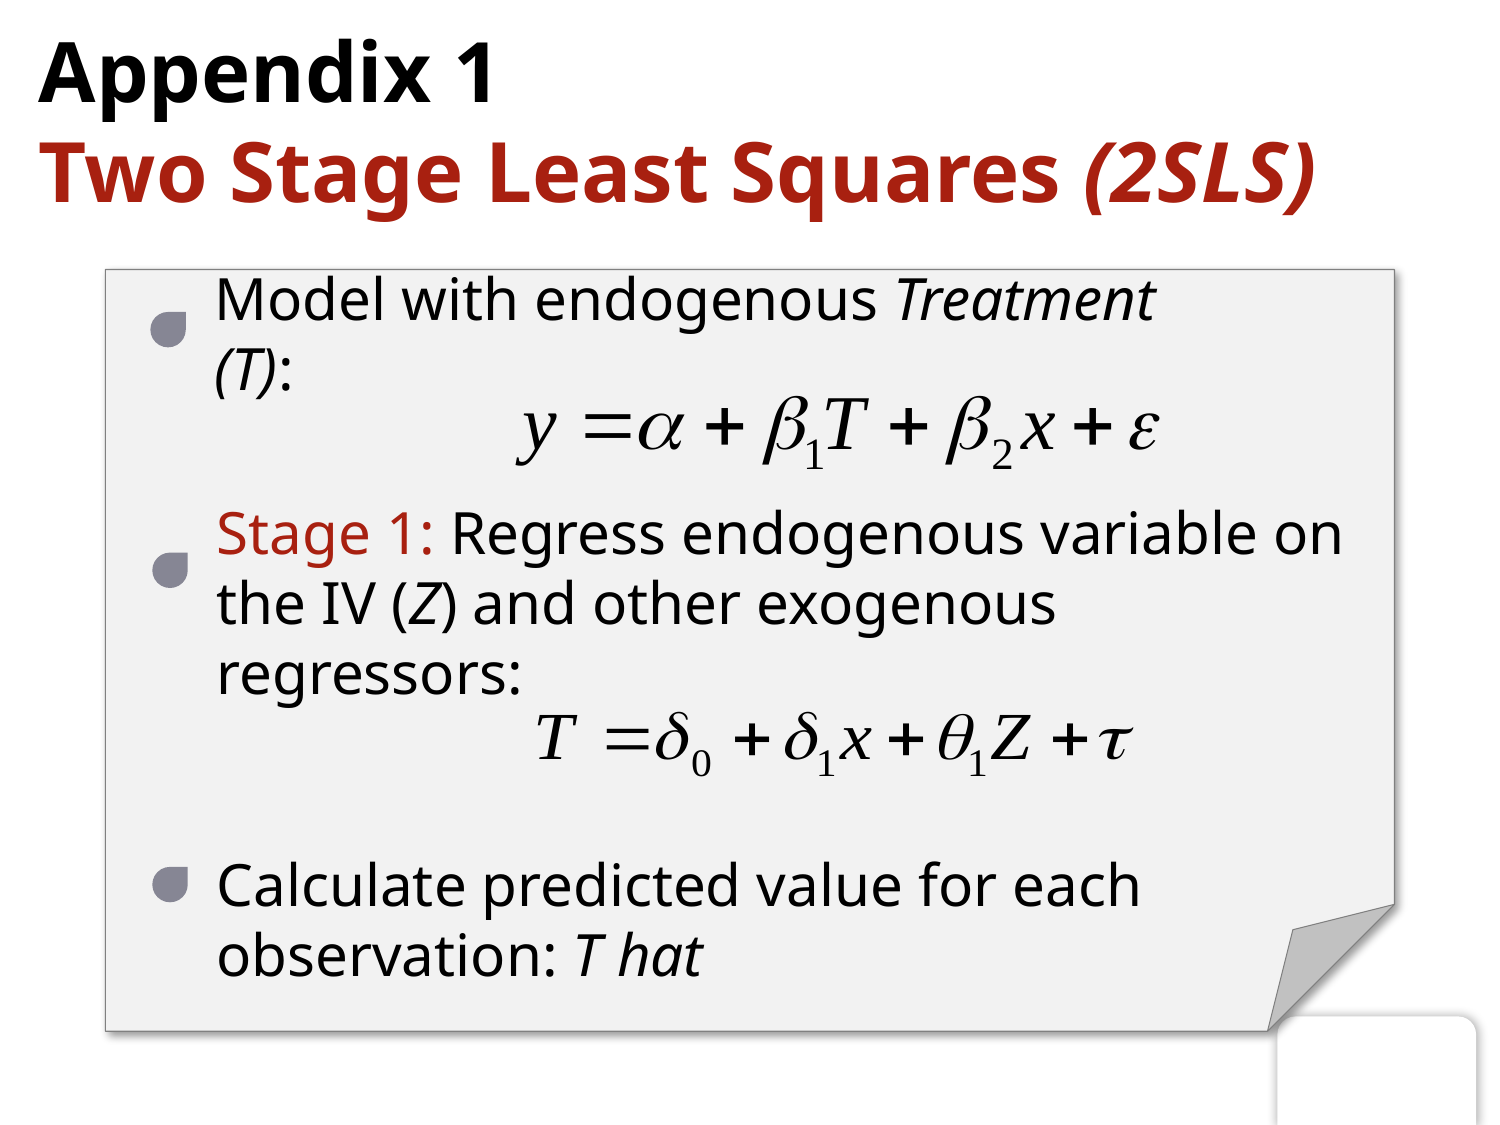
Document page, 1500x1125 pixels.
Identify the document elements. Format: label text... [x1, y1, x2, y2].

text_box [1157, 267, 1397, 919]
text_box [150, 864, 190, 905]
text_box Calculate predicted value for each observation: T hat [201, 840, 1383, 996]
text_box [148, 309, 188, 350]
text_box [503, 371, 1180, 489]
text_box [103, 267, 1306, 1034]
text_box Stage 1: Regress endogenous variable on the IV (Z) and other exogenous regressors: [201, 489, 1385, 714]
text_box Model with endogenous Treatment (T): [200, 254, 1254, 410]
title Appendix 1 Two Stage Least Squares (2SLS) [23, 11, 1477, 153]
text_box [150, 550, 190, 591]
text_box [527, 694, 1153, 875]
